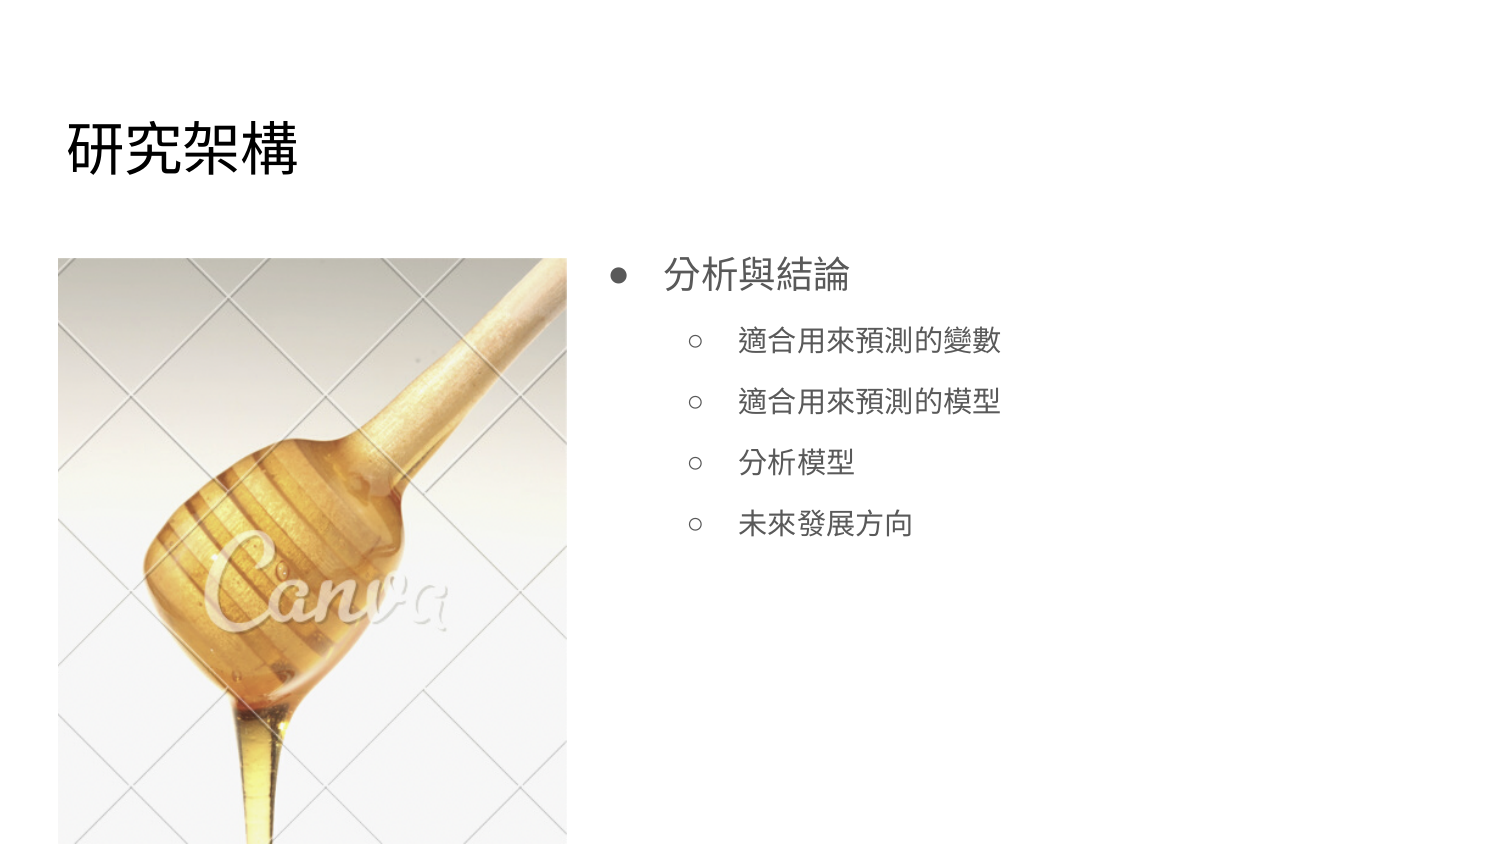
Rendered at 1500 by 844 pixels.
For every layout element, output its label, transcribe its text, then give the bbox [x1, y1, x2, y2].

list 分析與結論 適合用來預測的變數 適合用來預測的模型 分析模型 未來發展方向 [573, 229, 1448, 791]
picture [57, 258, 567, 844]
title 研究架構 [51, 97, 574, 191]
